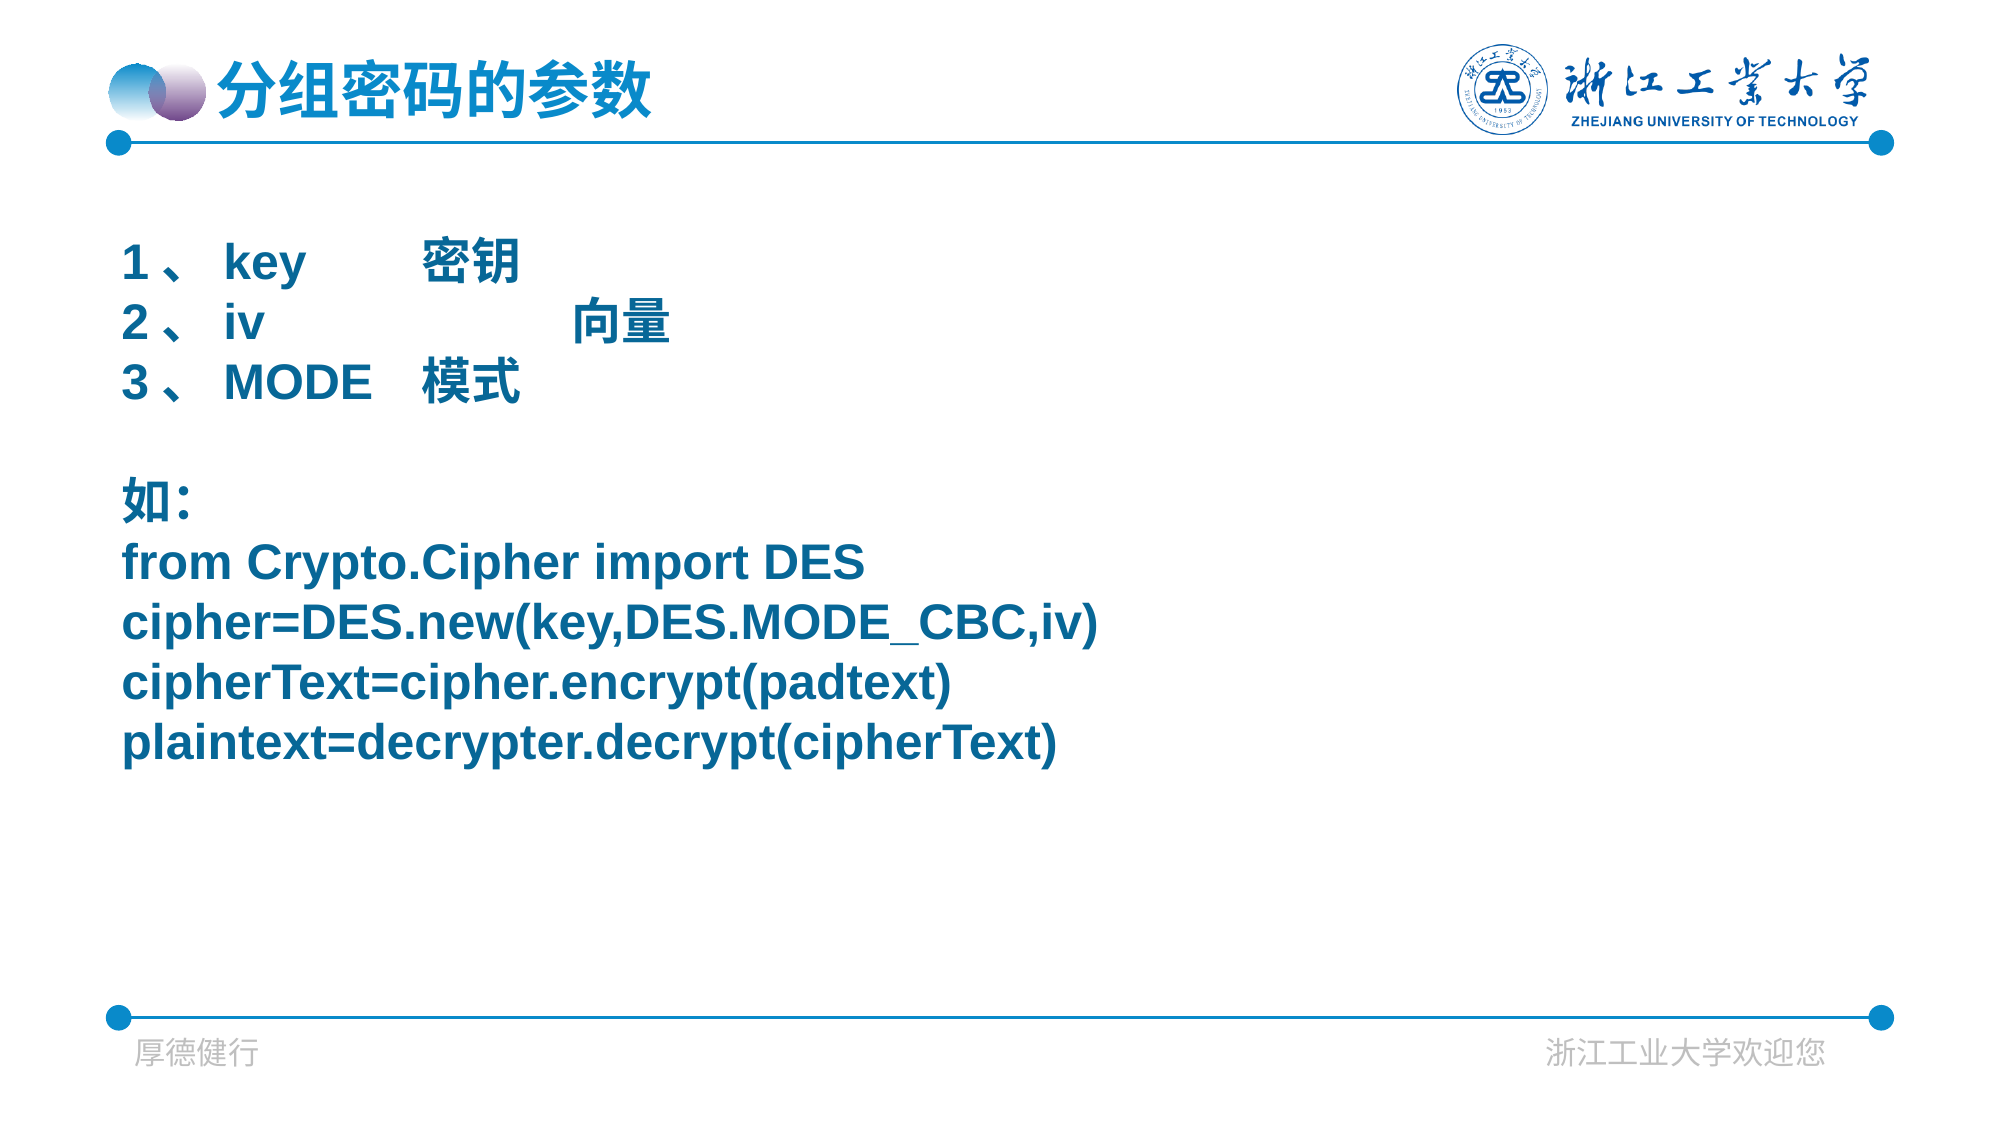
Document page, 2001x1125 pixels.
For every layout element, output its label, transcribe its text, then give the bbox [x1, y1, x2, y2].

list 分组密码的参数 [200, 43, 1183, 140]
text_box 1、key 密钥 2、iv 向量 3、MODE 模式 如： from Crypto.Cipher import DES cipher=DES.new(key,DES.MODE_CBC,iv) cipherText=cipher.encrypt(padtext) plaintext=decrypter.decrypt(cipherText) [106, 222, 1379, 838]
picture [1457, 44, 1869, 135]
